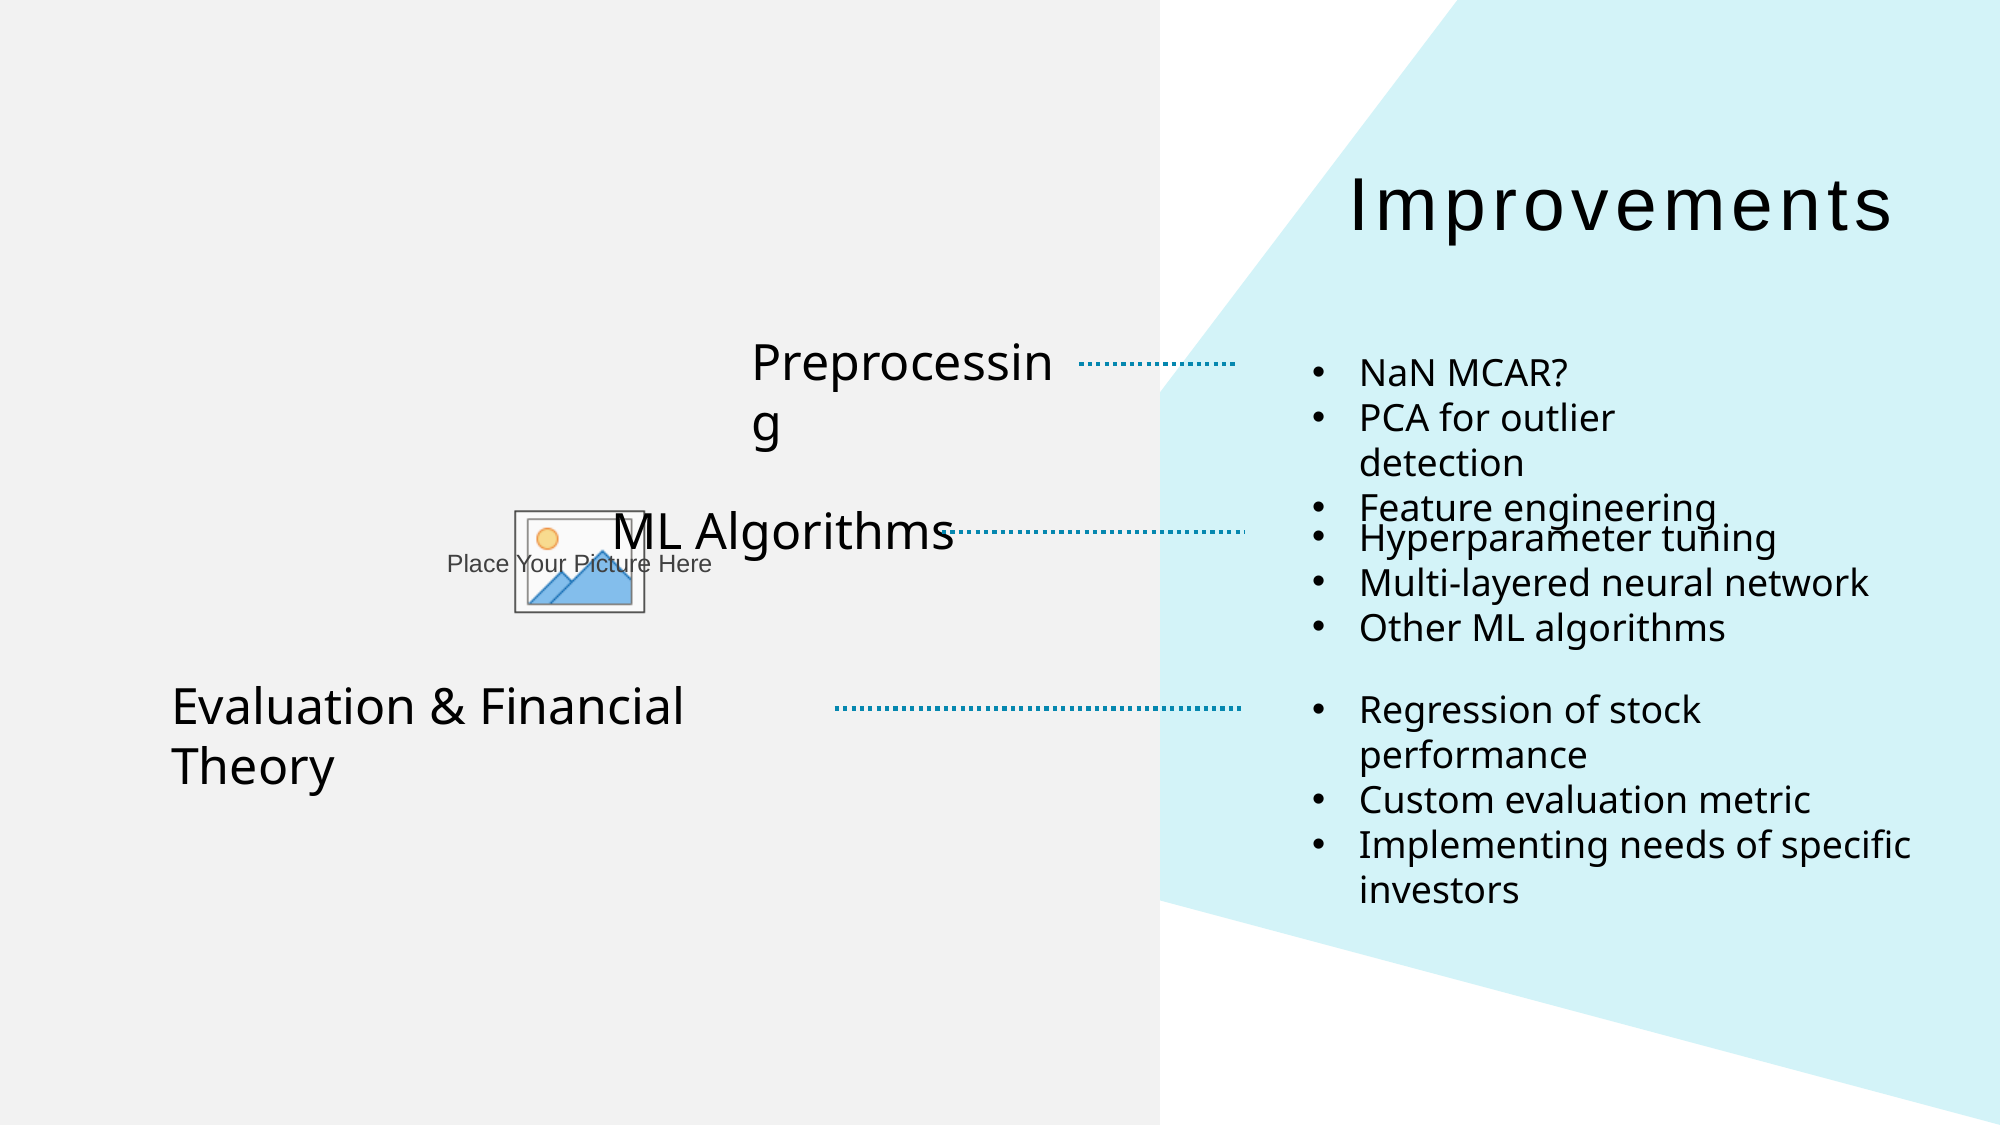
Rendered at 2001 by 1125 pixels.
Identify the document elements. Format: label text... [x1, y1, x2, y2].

picture [0, 0, 1161, 1125]
text_box NaN MCAR? PCA for outlier detection Feature engineering [1297, 341, 1790, 506]
text_box Hyperparameter tuning Multi-layered neural network Other ML algorithms [1297, 506, 1914, 678]
text_box Improvements [1334, 157, 1987, 255]
text_box Regression of stock performance Custom evaluation metric Implementing needs of specific investors [1297, 678, 1950, 918]
